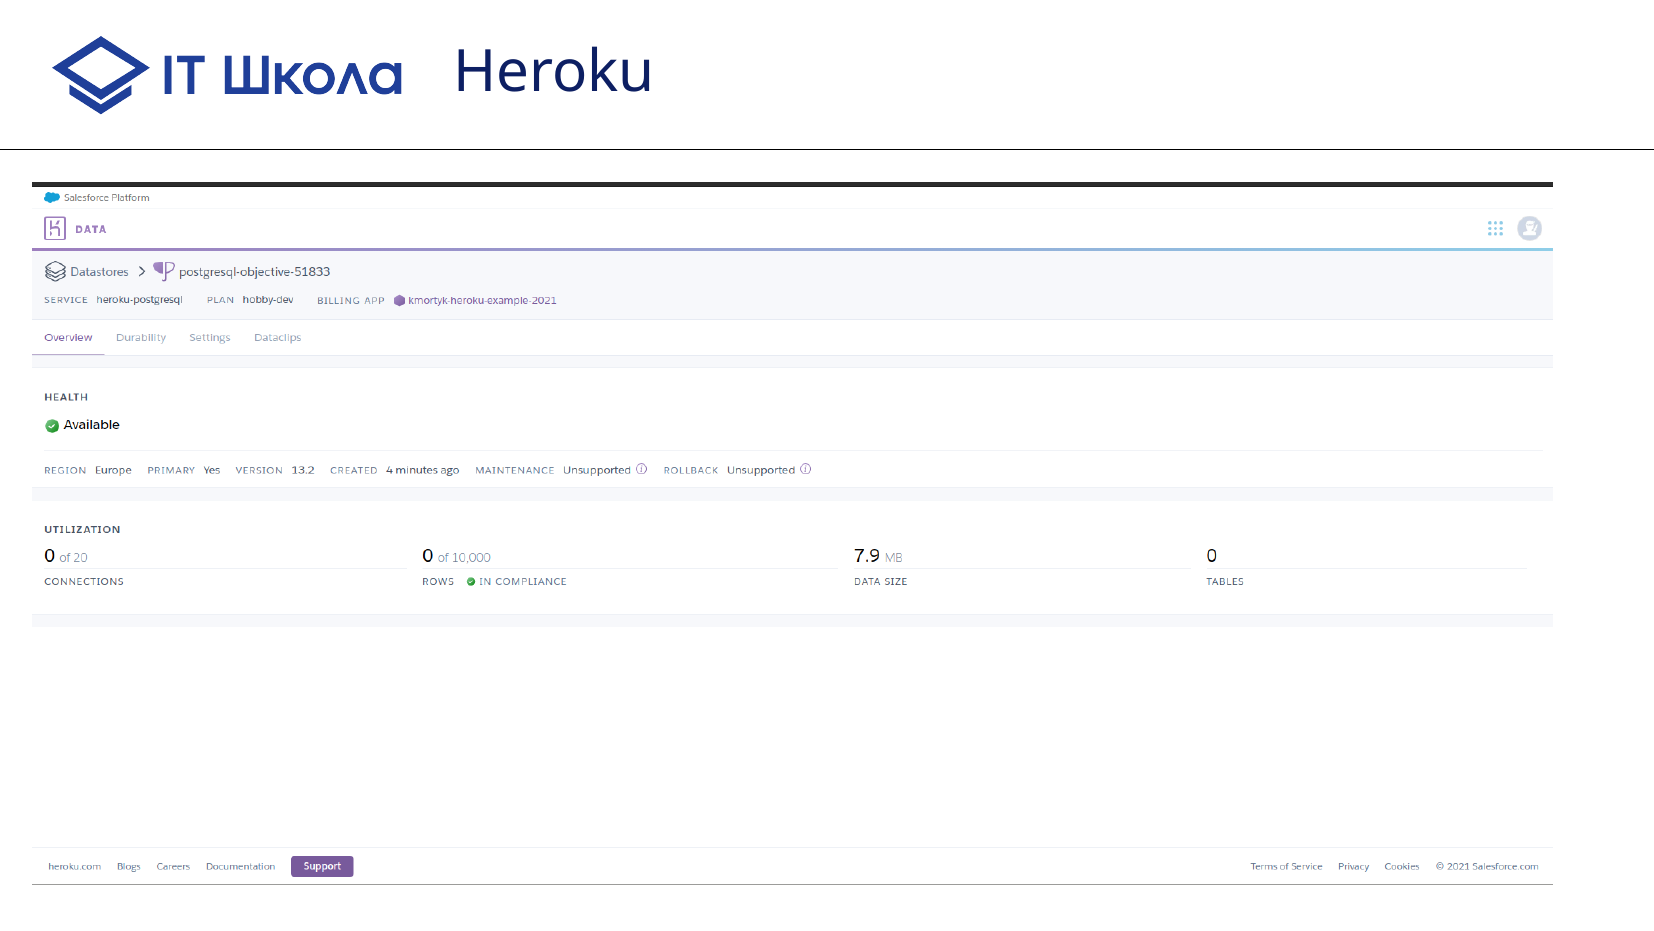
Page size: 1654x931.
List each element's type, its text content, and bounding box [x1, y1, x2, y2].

picture [0, 0, 494, 148]
text_box Heroku [498, 25, 1604, 120]
picture [32, 182, 1553, 886]
